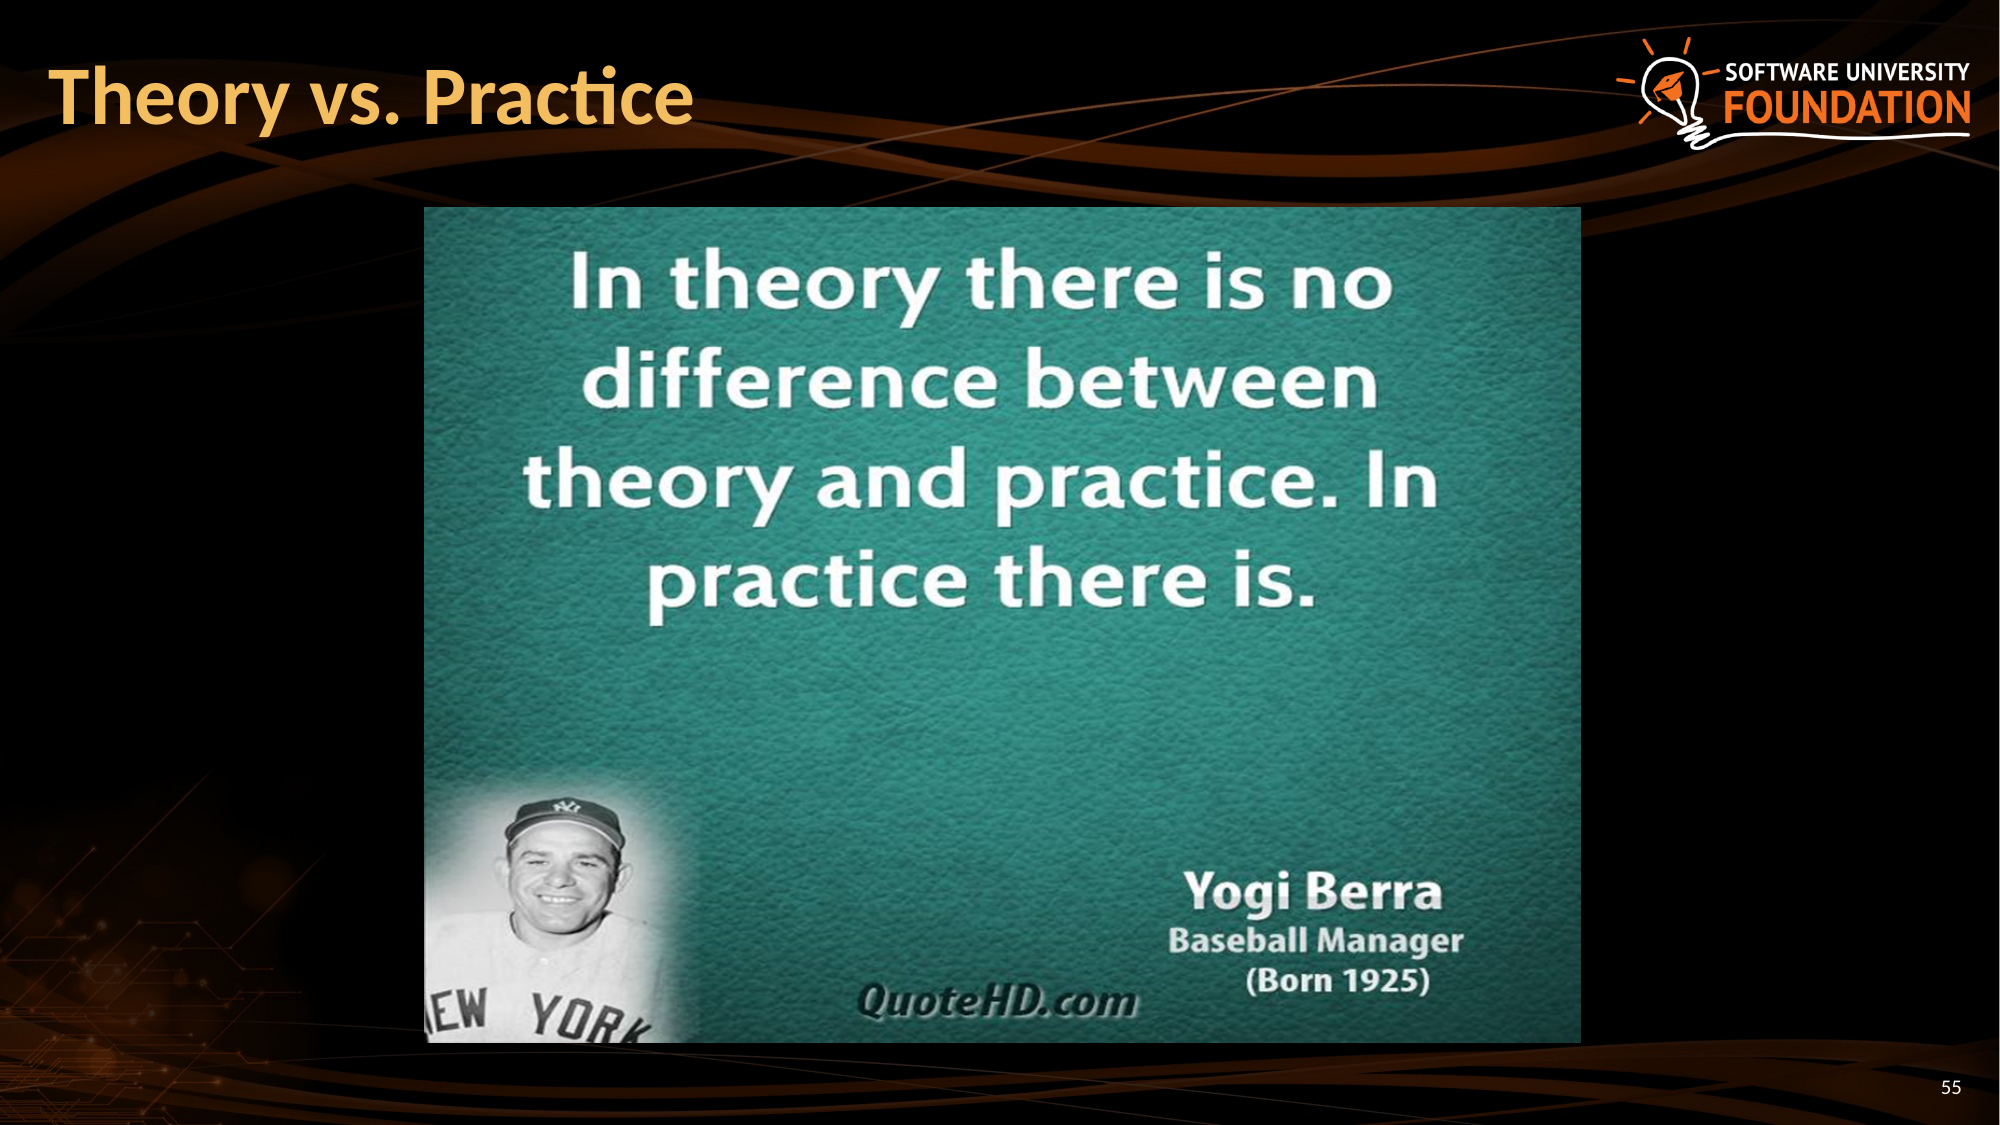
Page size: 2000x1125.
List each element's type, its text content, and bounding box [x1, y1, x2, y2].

picture [0, 0, 2000, 1125]
slide_number 55 [1897, 1070, 1968, 1103]
title Theory vs. Practice [30, 6, 1602, 189]
